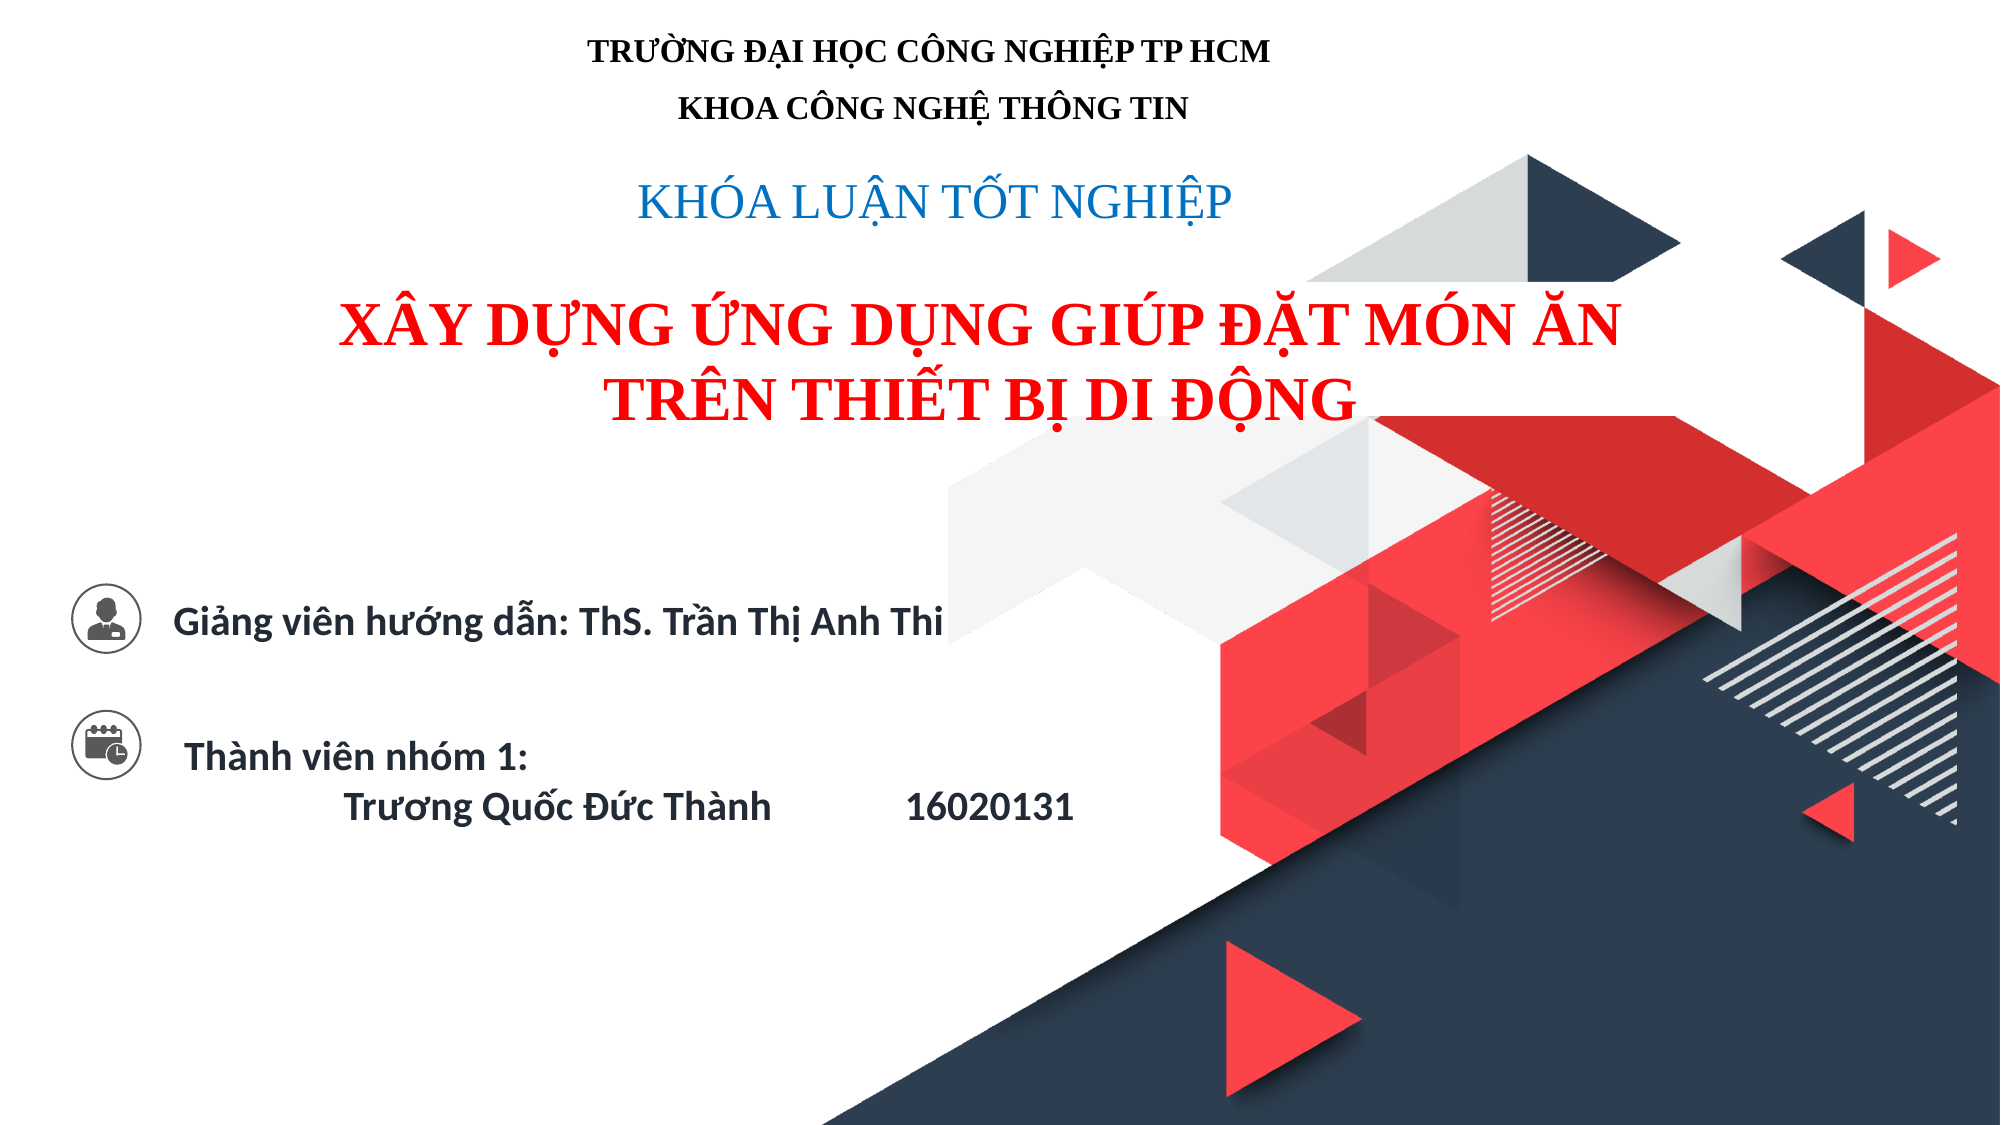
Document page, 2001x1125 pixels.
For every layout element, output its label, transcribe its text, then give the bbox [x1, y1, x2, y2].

text_box KHÓA LUẬN TỐT NGHIỆP [290, 153, 1566, 239]
text_box Xây dựng ứng dụng giúp đặt món ăn trên thiết bị di động [252, 281, 1712, 416]
text_box Giảng viên hướng dẫn: ThS. Trần Thị Anh Thi [158, 585, 960, 651]
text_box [72, 584, 141, 653]
picture [725, 154, 2000, 1125]
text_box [72, 710, 141, 780]
text_box Thành viên nhóm 1: Trương Quốc Đức Thành 16020131 [169, 721, 1230, 887]
